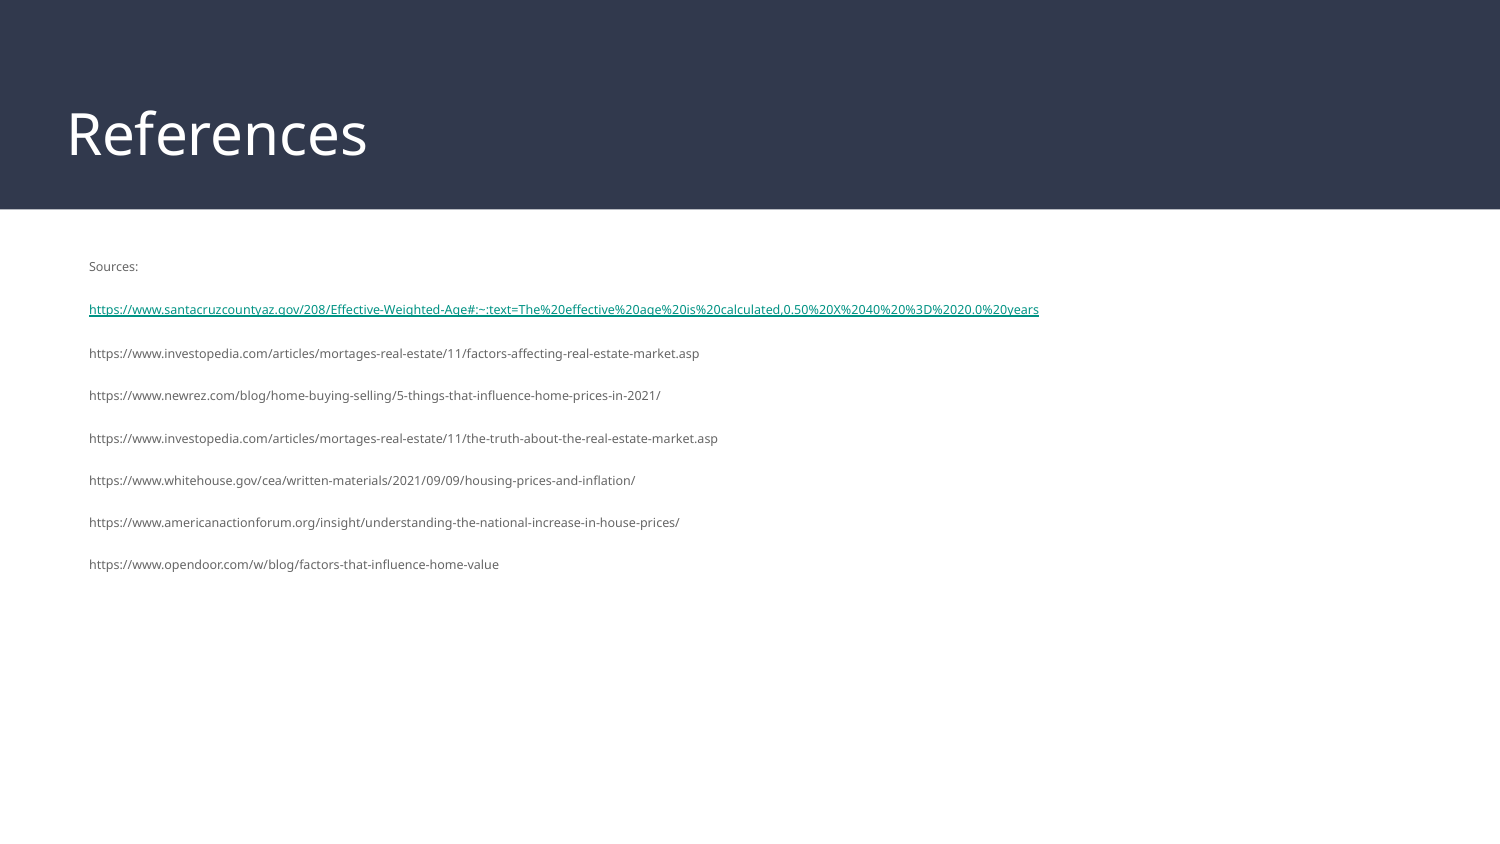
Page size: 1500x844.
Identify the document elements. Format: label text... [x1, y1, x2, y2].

title References [51, 82, 1449, 185]
text_box Sources: https://www.santacruzcountyaz.gov/208/Effective-Weighted-Age#:~:text=The%20effective%20age%20is%20calculated,0.50%20X%2040%20%3D%2020.0%20years https://www.investopedia.com/articles/mortages-real-estate/11/factors-affecting-real-estate-market.asp https://www.newrez.com/blog/home-buying-selling/5-things-that-influence-home-prices-in-2021/ https://www.investopedia.com/articles/mortages-real-estate/11/the-truth-about-the-real-estate-market.asp https://www.whitehouse.gov/cea/written-materials/2021/09/09/housing-prices-and-inflation/ https://www.americanactionforum.org/insight/understanding-the-national-increase-in-house-prices/ https://www.opendoor.com/w/blog/factors-that-influence-home-value [74, 242, 1360, 630]
